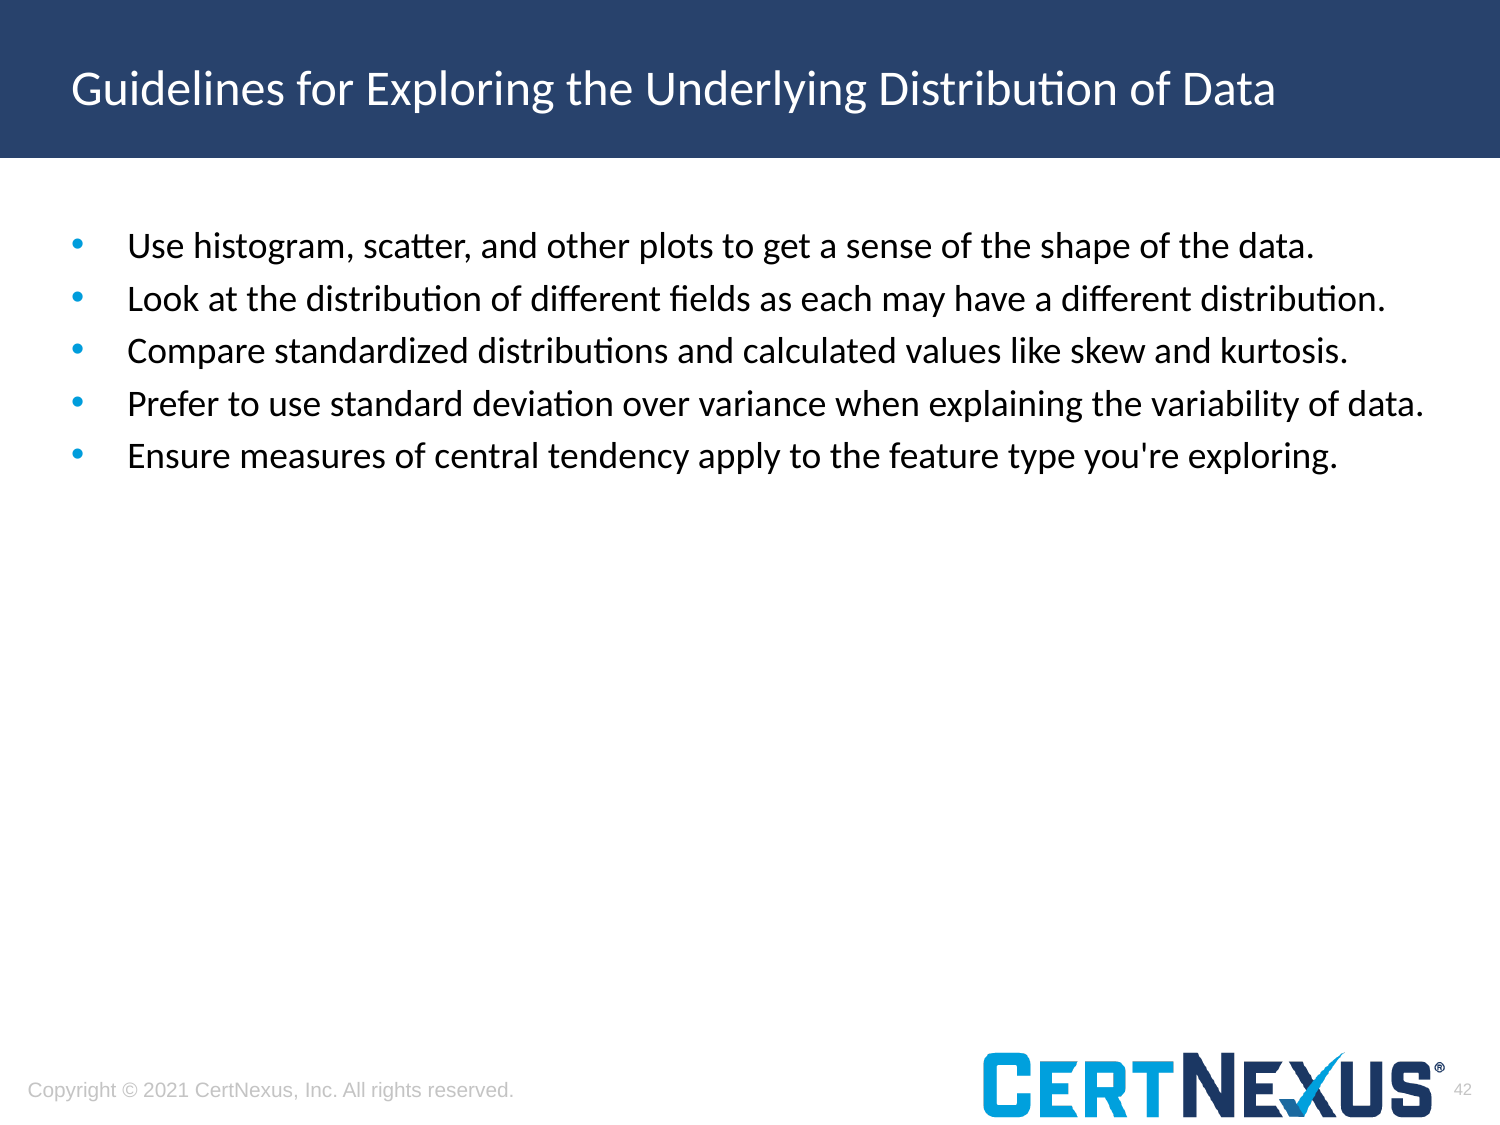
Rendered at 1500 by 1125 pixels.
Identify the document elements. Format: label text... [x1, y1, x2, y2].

picture [967, 1023, 1458, 1125]
list Use histogram, scatter, and other plots to get a sense of the shape of the data. Look at the distribution of different fields as each may have a different distribution. Compare standardized distributions and calculated values like skew and kurtosis. Prefer to use standard deviation over variance when explaining the variability of data. Ensure measures of central tendency apply to the feature type you're exploring. [56, 213, 1444, 949]
slide_number 42 [1137, 1058, 1488, 1119]
title Guidelines for Exploring the Underlying Distribution of Data [56, 16, 1350, 155]
